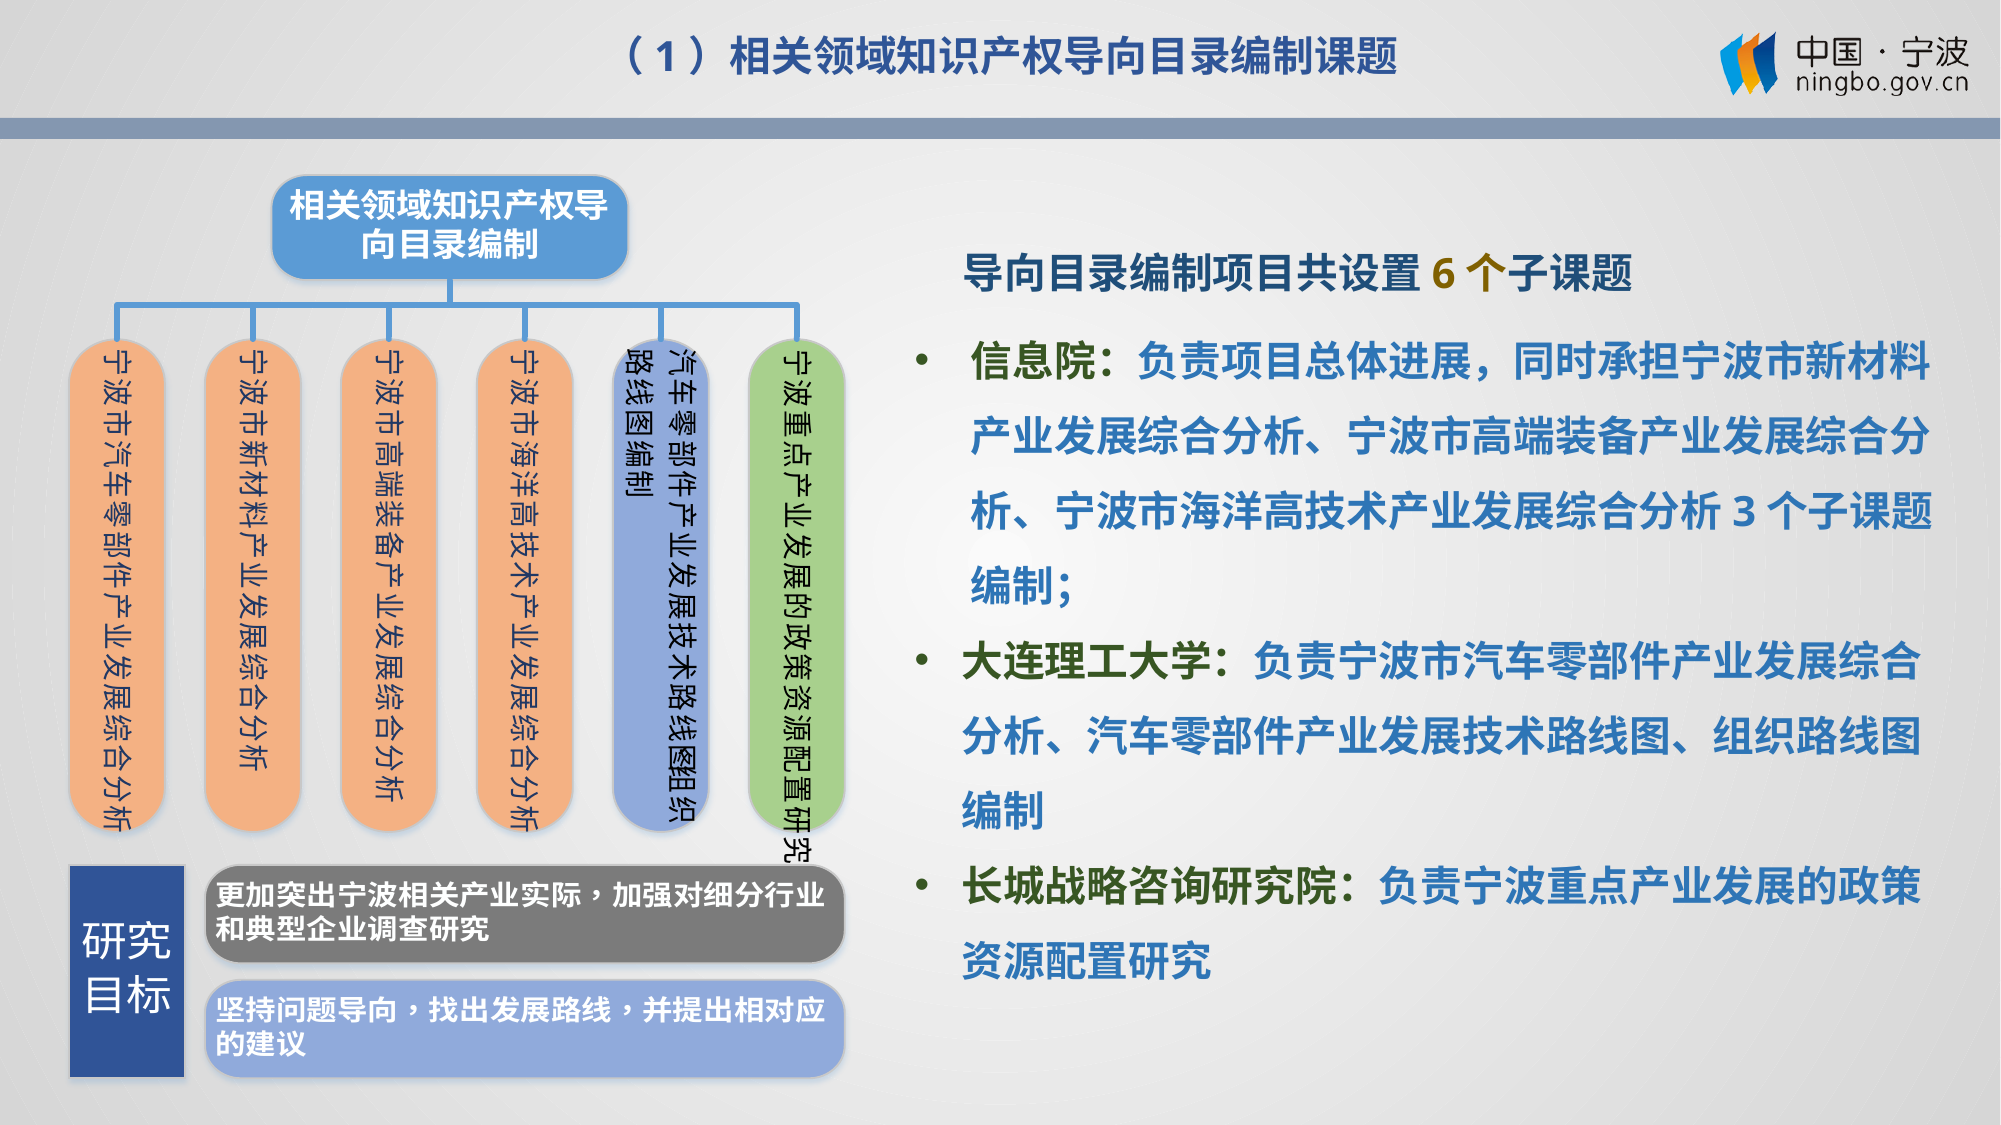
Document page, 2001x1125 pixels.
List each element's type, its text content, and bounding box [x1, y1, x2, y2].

text_box [0, 117, 2001, 140]
picture [55, 169, 953, 1091]
text_box 导向目录编制项目共设置6个子课题 信息院：负责项目总体进展，同时承担宁波市新材料产业发展综合分析、宁波市高端装备产业发展综合分析、宁波市海洋高技术产业发展综合分析3个子课题编制； 大连理工大学：负责宁波市汽车零部件产业发展综合分析、汽车零部件产业发展技术路线图、组织路线图编制 长城战略咨询研究院：负责宁波重点产业发展的政策资源配置研究 [953, 214, 1950, 1037]
text_box （1）相关领域知识产权导向目录编制课题 [475, 22, 1525, 87]
picture [1720, 31, 1969, 96]
